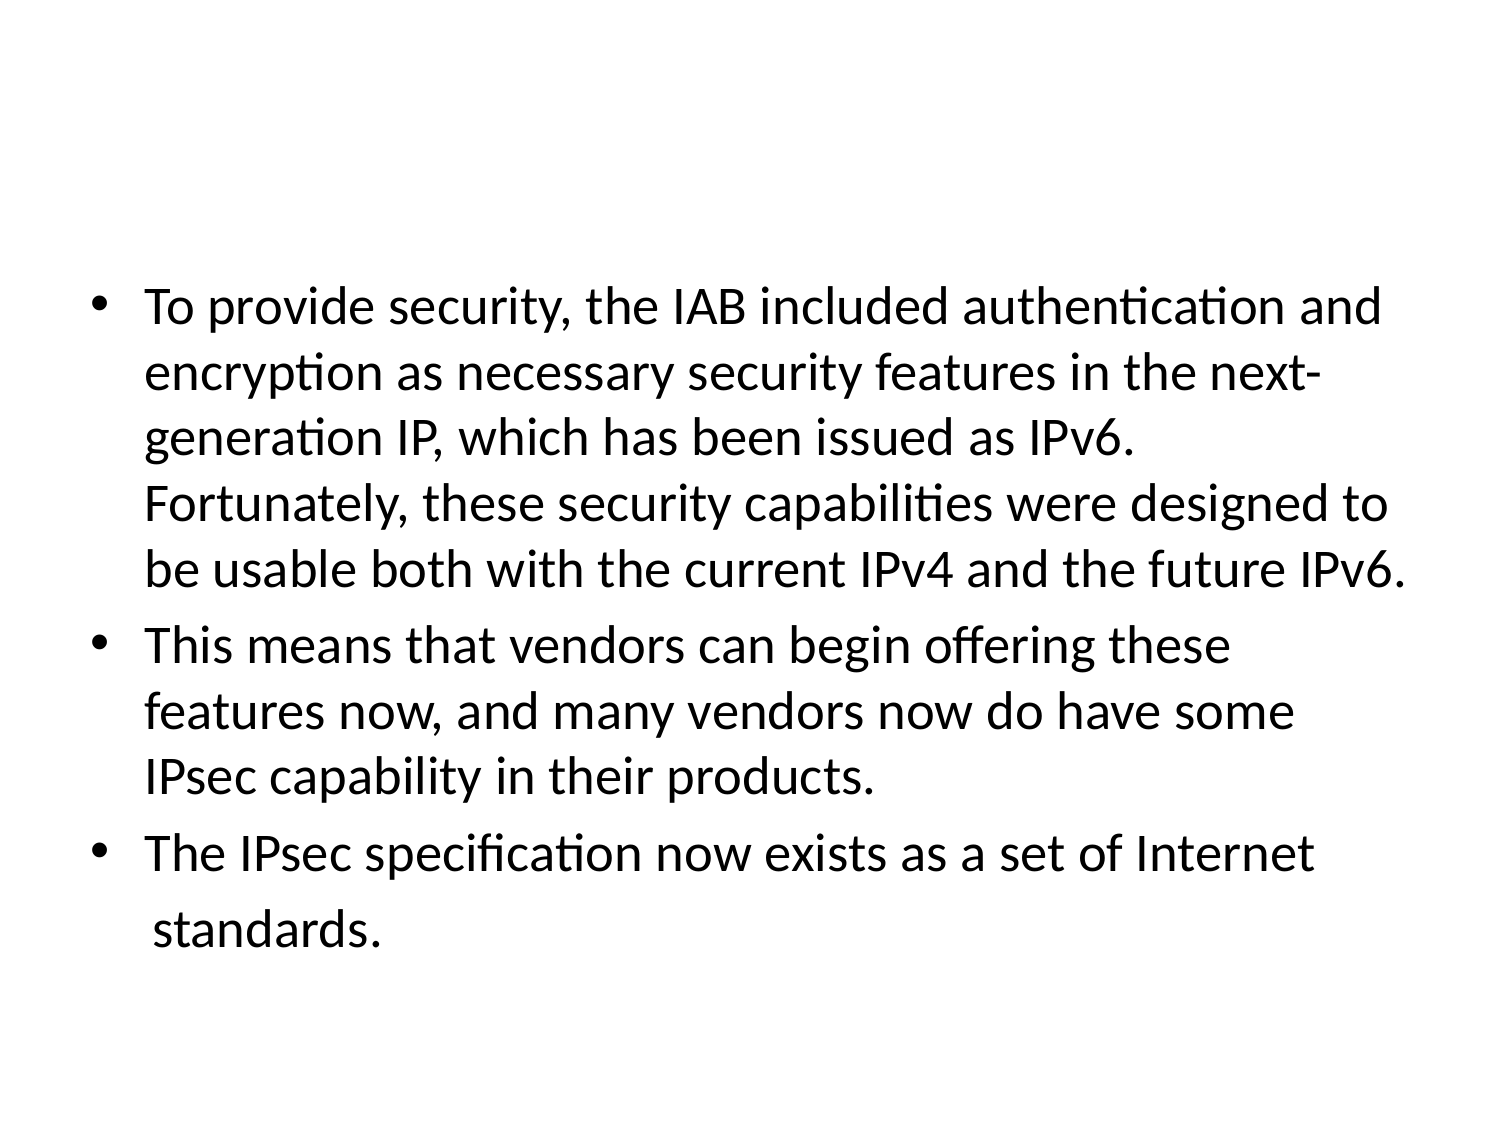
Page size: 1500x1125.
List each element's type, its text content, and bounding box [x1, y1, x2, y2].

list To provide security, the IAB included authentication and encryption as necessary security features in the next-generation IP, which has been issued as IPv6. Fortunately, these security capabilities were designed to be usable both with the current IPv4 and the future IPv6. This means that vendors can begin offering these features now, and many vendors now do have some IPsec capability in their products. The IPsec specification now exists as a set of Internet standards. [75, 262, 1425, 1005]
